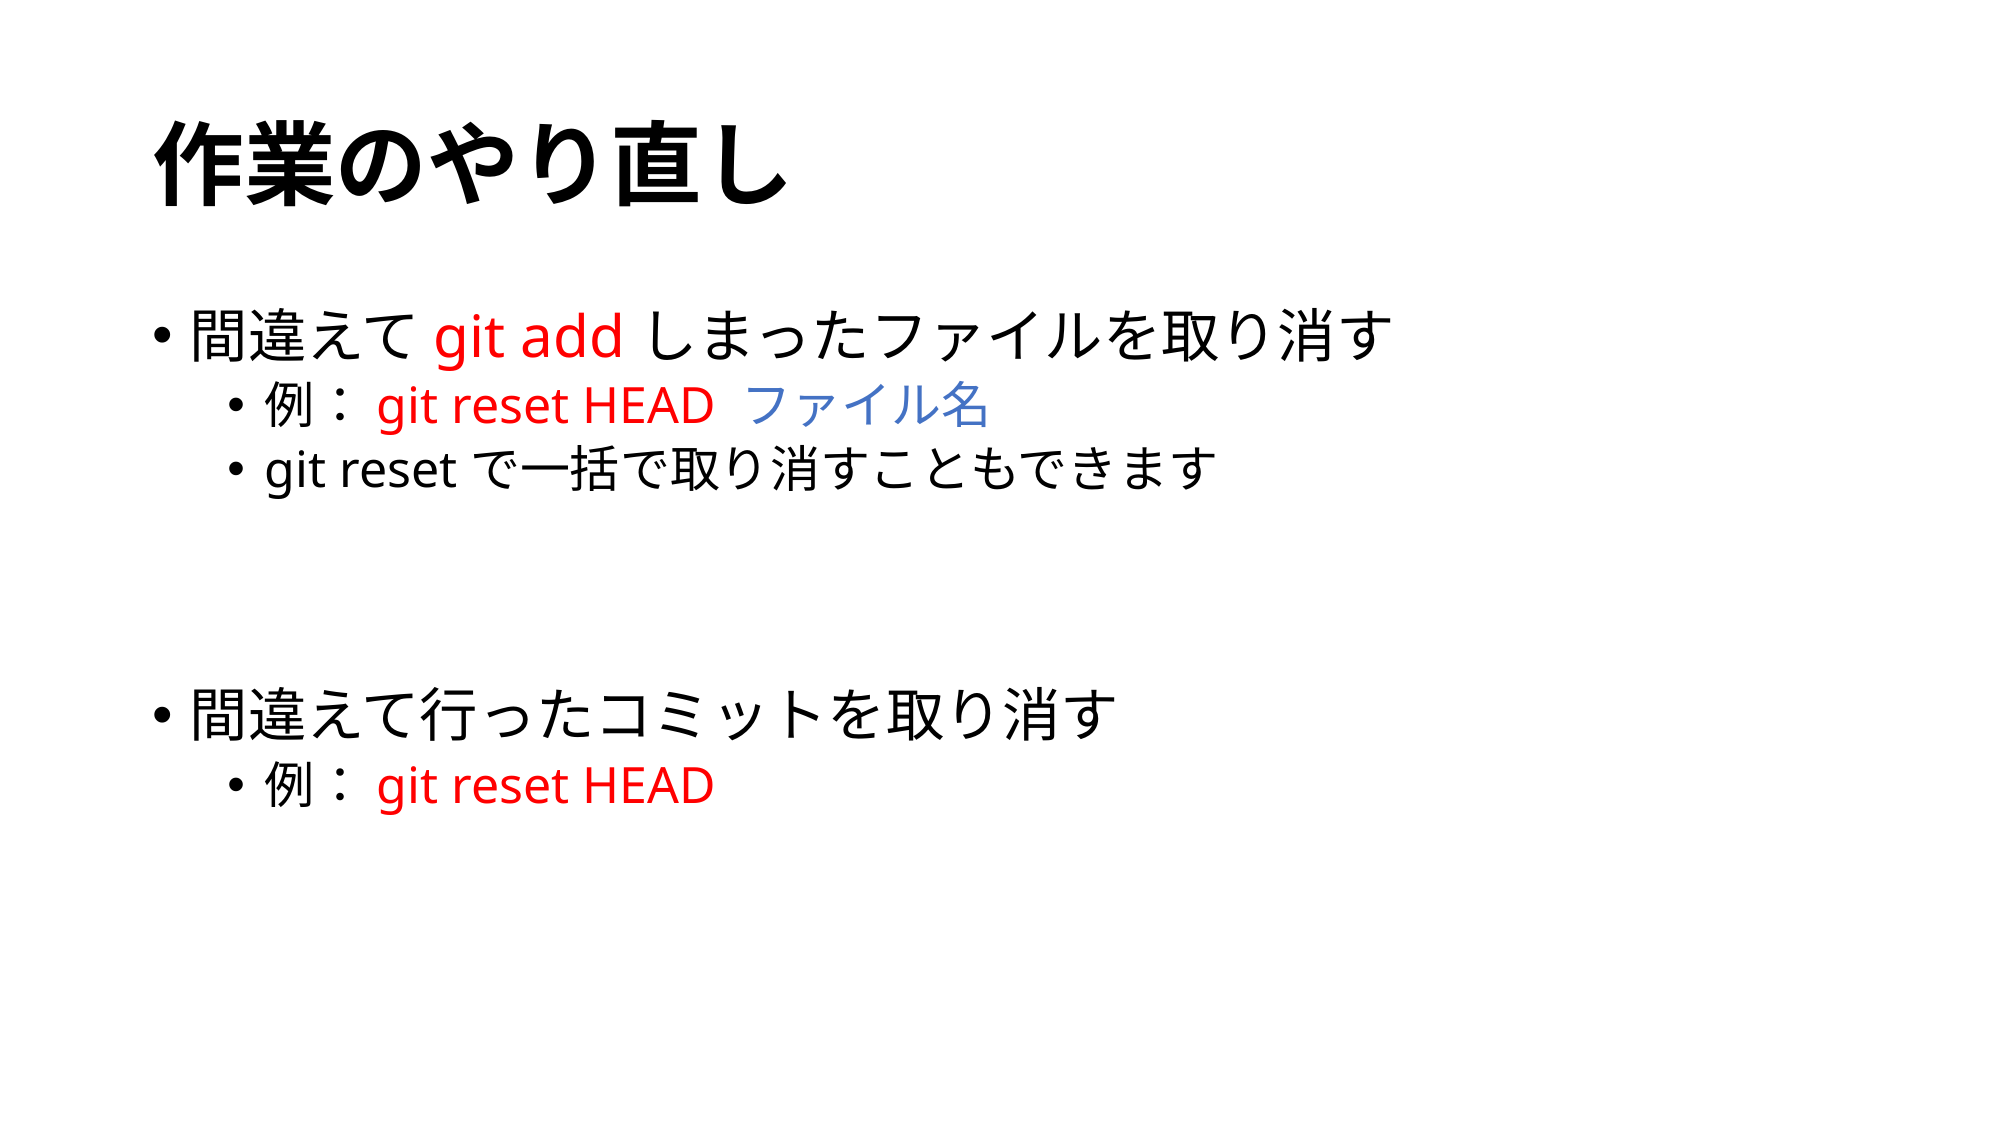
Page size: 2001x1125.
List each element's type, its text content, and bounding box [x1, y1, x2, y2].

title 作業のやり直し [137, 59, 1863, 278]
list 間違えてgit addしまったファイルを取り消す 例：git reset HEAD ファイル名 git resetで一括で取り消すこともできます 間違えて行ったコミットを取り消す 例：git reset HEAD [137, 299, 1863, 1014]
